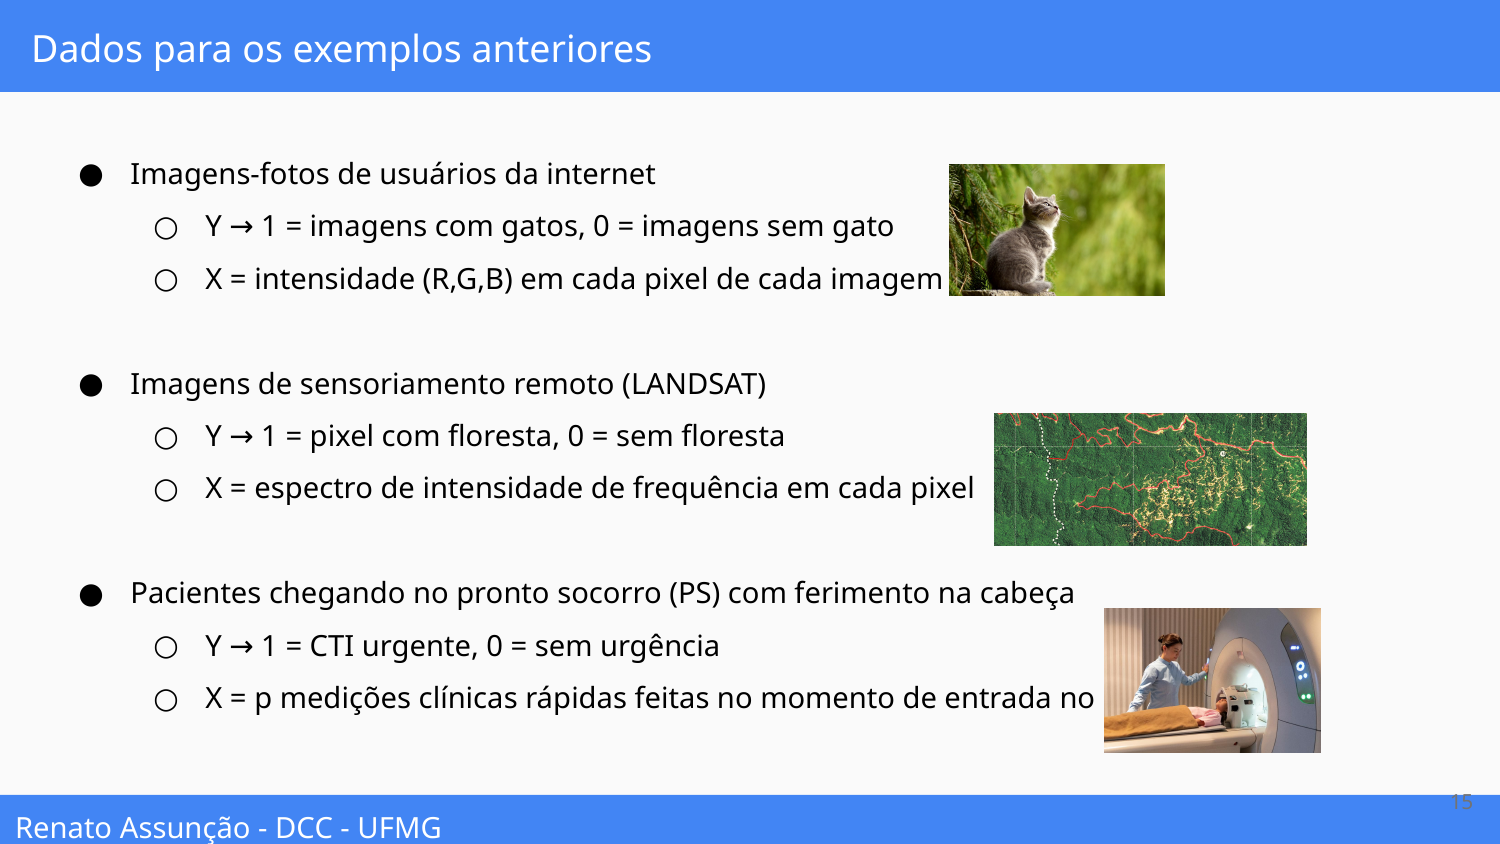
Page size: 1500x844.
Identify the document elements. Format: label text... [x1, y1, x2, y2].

slide_number ‹#› [1398, 770, 1489, 835]
picture [949, 164, 1165, 297]
title Dados para os exemplos anteriores [16, 2, 1464, 94]
picture [994, 413, 1308, 546]
text_box Imagens-fotos de usuários da internet Y → 1 = imagens com gatos, 0 = imagens sem gato X = intensidade (R,G,B) em cada pixel de cada imagem Imagens de sensoriamento remoto (LANDSAT) Y → 1 = pixel com floresta, 0 = sem floresta X = espectro de intensidade de frequência em cada pixel Pacientes chegando no pronto socorro (PS) com ferimento na cabeça Y → 1 = CTI urgente, 0 = sem urgência X = p medições clínicas rápidas feitas no momento de entrada no PS [40, 122, 1475, 779]
picture [1104, 608, 1321, 753]
